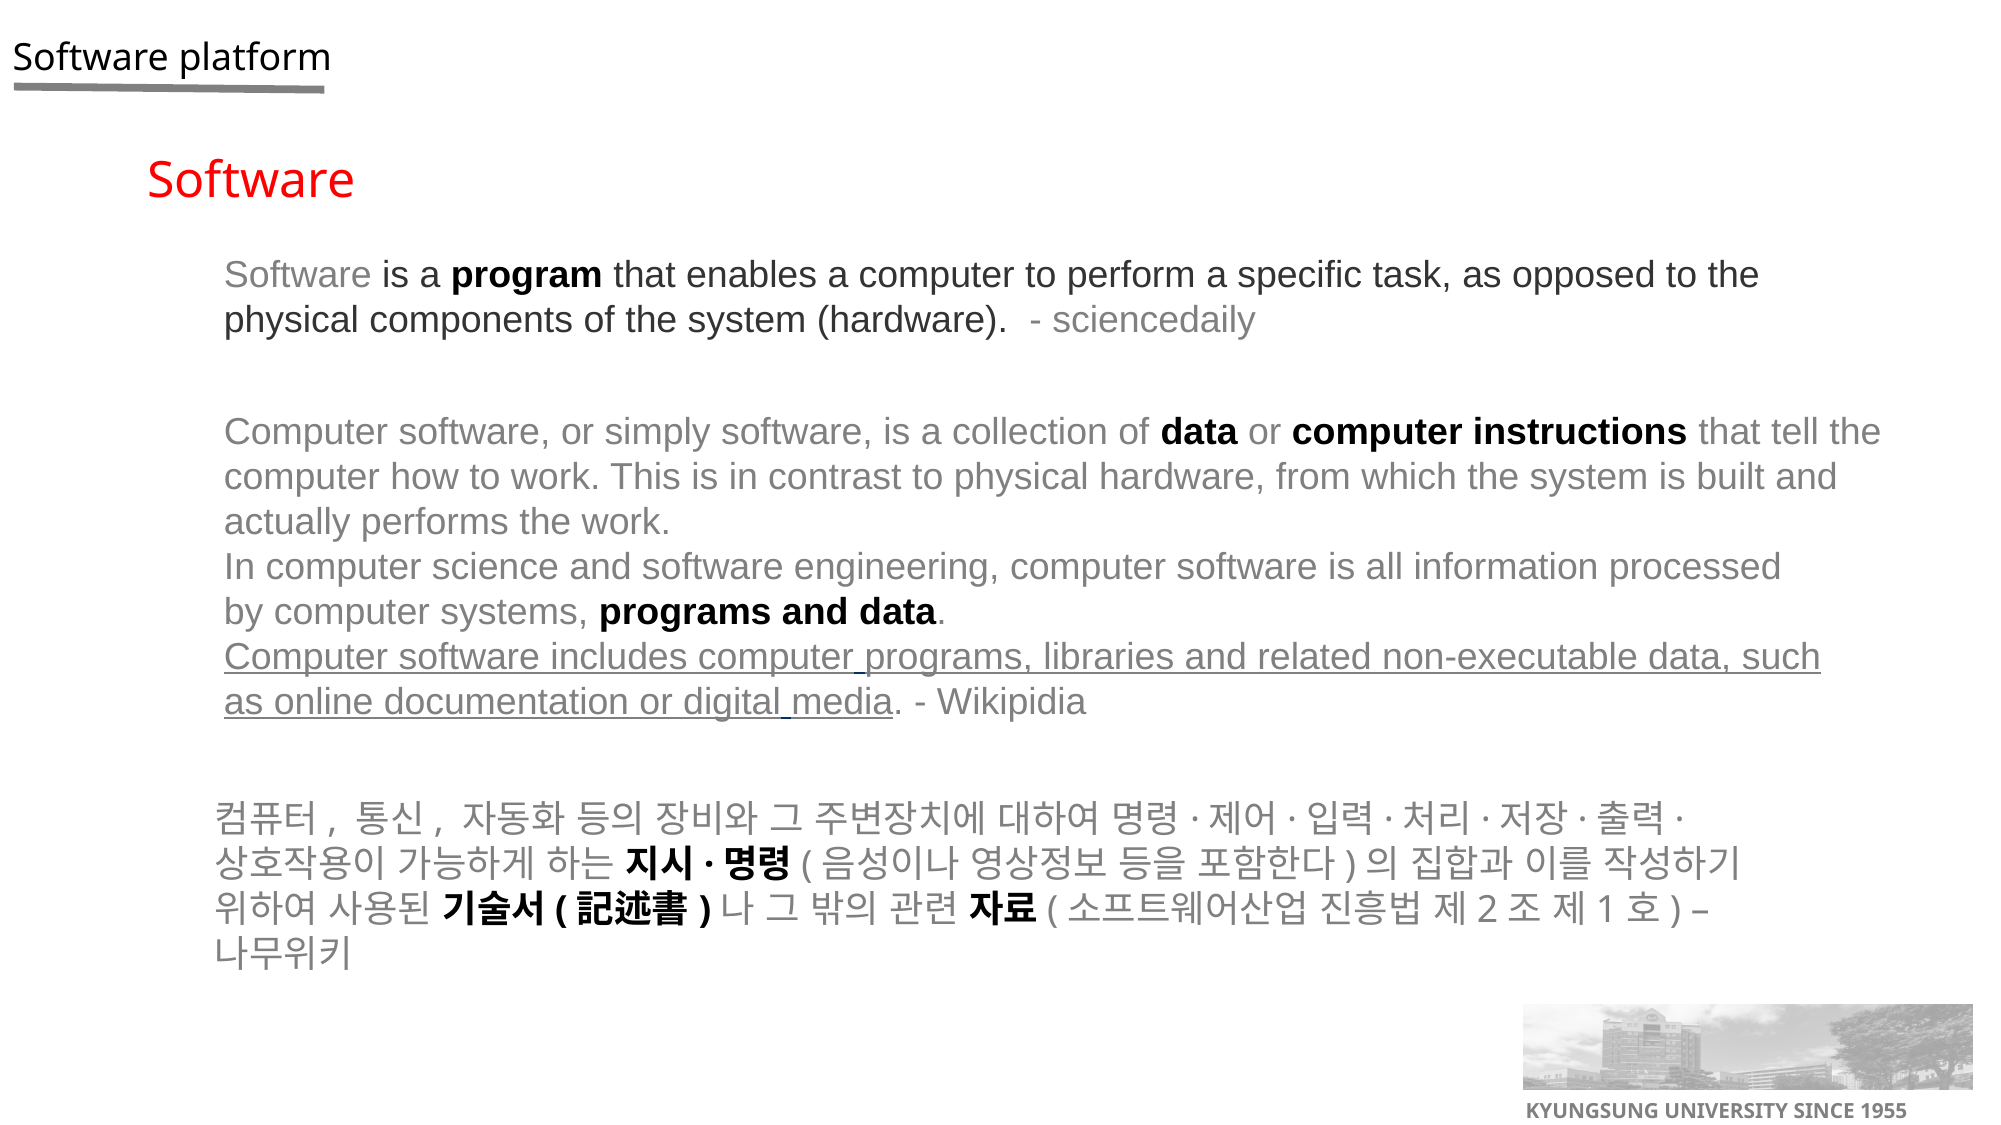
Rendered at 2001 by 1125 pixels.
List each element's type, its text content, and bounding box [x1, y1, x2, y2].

text_box Software is a program that enables a computer to perform a specific task, as opposed to the physical components of the system (hardware). - sciencedaily [209, 243, 1878, 348]
text_box Computer software, or simply software, is a collection of data or computer instructions that tell the computer how to work. This is in contrast to physical hardware, from which the system is built and actually performs the work. In computer science and software engineering, computer software is all information processed by computer systems, programs and data. Computer software includes computer programs, libraries and related non-executable data, such as online documentation or digital media. - Wikipidia [209, 400, 1898, 730]
text_box 컴퓨터, 통신, 자동화 등의 장비와 그 주변장치에 대하여 명령·제어·입력·처리·저장·출력·상호작용이 가능하게 하는 지시·명령(음성이나 영상정보 등을 포함한다)의 집합과 이를 작성하기 위하여 사용된 기술서(記述書)나 그 밖의 관련 자료(소프트웨어산업 진흥법 제2조 제1호) – 나무위키 [199, 787, 1863, 982]
text_box Software [132, 140, 438, 216]
